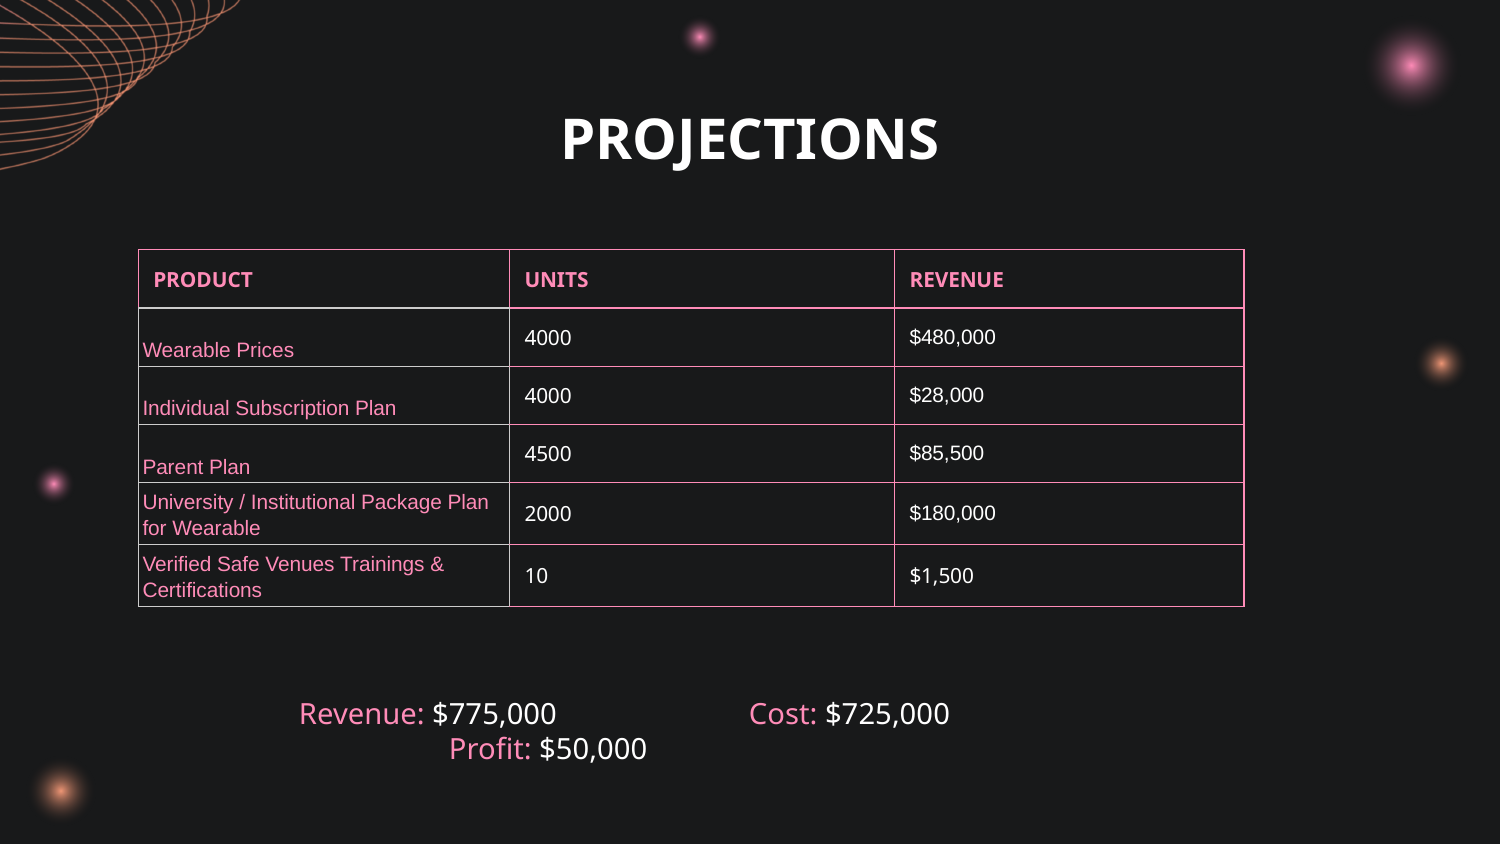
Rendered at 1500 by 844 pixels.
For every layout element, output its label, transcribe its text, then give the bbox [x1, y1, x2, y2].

picture [1414, 335, 1469, 392]
table_header UNITS [510, 250, 894, 307]
picture [32, 461, 75, 506]
table_cell Verified Safe Venues Trainings & Certifications [139, 545, 509, 606]
picture [0, 0, 246, 243]
table_cell $480,000 [895, 309, 1243, 366]
table_cell 10 [510, 545, 894, 606]
table_cell 2000 [510, 483, 894, 544]
text_box Revenue: $775,000 Cost: $725,000 Profit: $50,000 [283, 680, 1129, 744]
table_header PRODUCT [139, 250, 509, 307]
picture [26, 755, 96, 827]
table_cell 4000 [510, 367, 894, 424]
table_cell University / Institutional Package Plan for Wearable [139, 483, 509, 544]
table_cell $180,000 [895, 483, 1243, 544]
table_cell 4000 [510, 309, 894, 366]
table_cell Individual Subscription Plan [139, 367, 509, 424]
table_cell $28,000 [895, 367, 1243, 424]
picture [1362, 15, 1461, 117]
title PROJECTIONS [116, 88, 1383, 183]
table_header REVENUE [895, 250, 1243, 307]
table_cell Parent Plan [139, 425, 509, 482]
table_cell Wearable Prices [139, 309, 509, 366]
table_cell $1,500 [895, 545, 1243, 606]
picture [678, 15, 721, 59]
table_cell $85,500 [895, 425, 1243, 482]
table_cell 4500 [510, 425, 894, 482]
